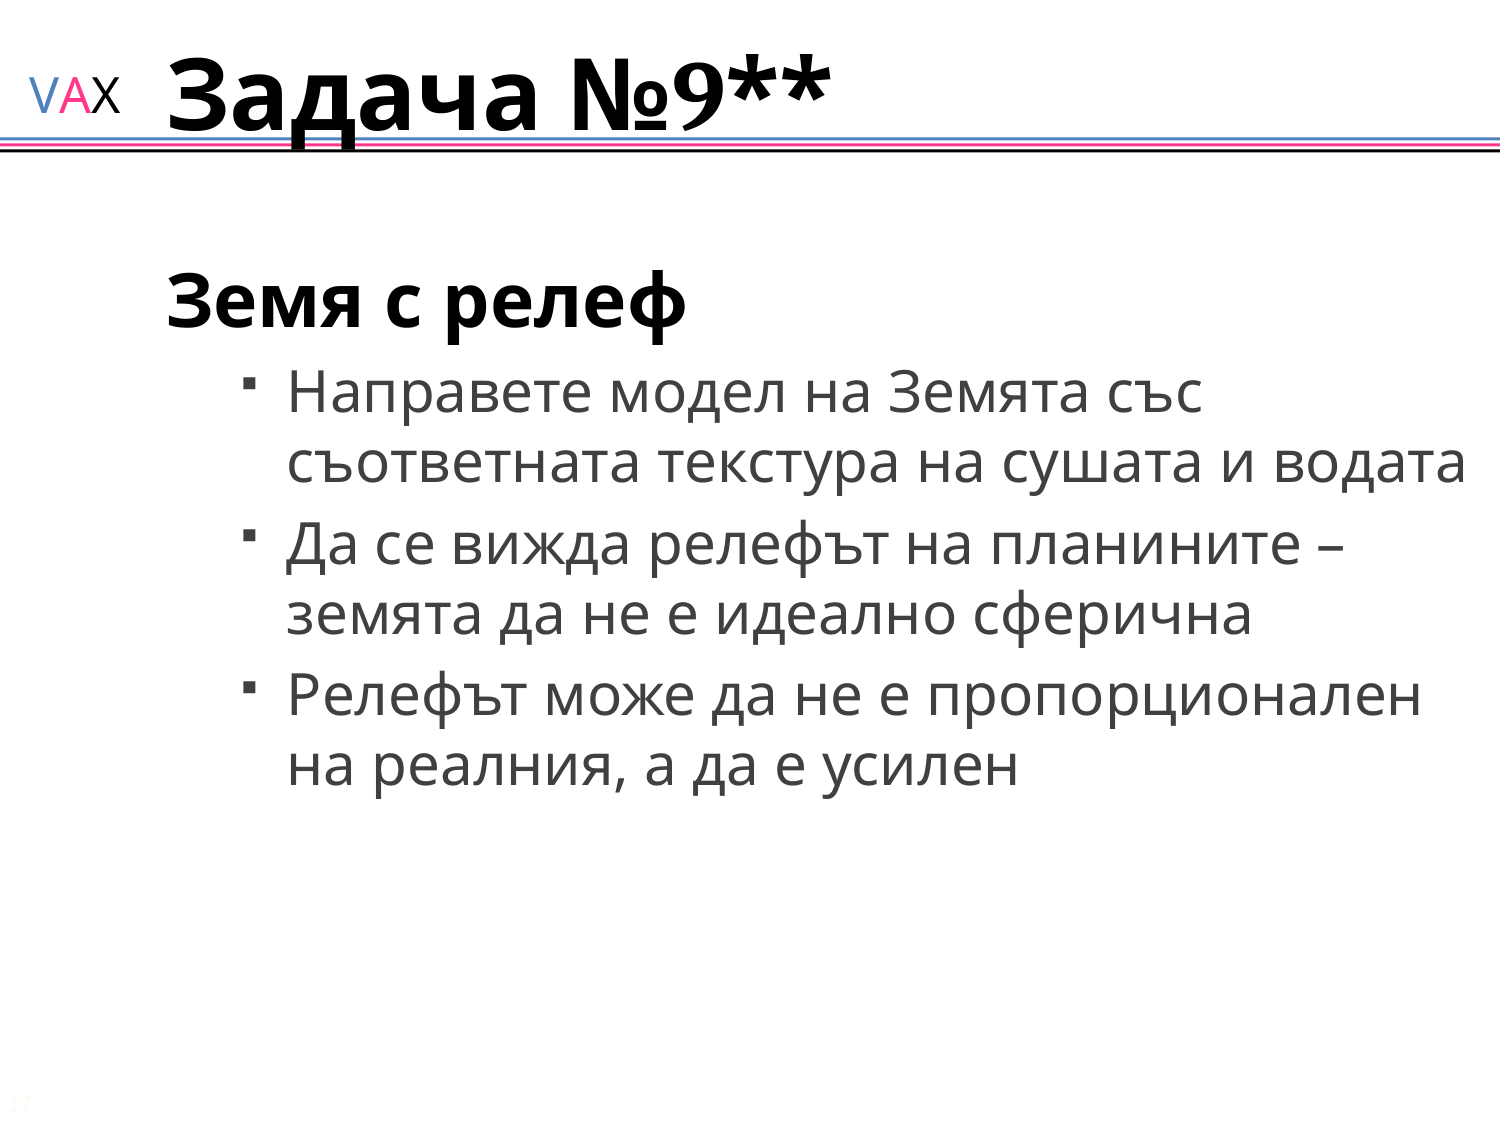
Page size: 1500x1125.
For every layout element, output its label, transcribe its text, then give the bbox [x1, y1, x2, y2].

list Земя с релеф Направете модел на Земята със съответната текстура на сушата и водата Да се вижда релефът на планините – земята да не е идеално сферична Релефът може да не е пропорционален на реалния, а да е усилен [150, 200, 1488, 1113]
title Задача №9** [0, 37, 1500, 144]
